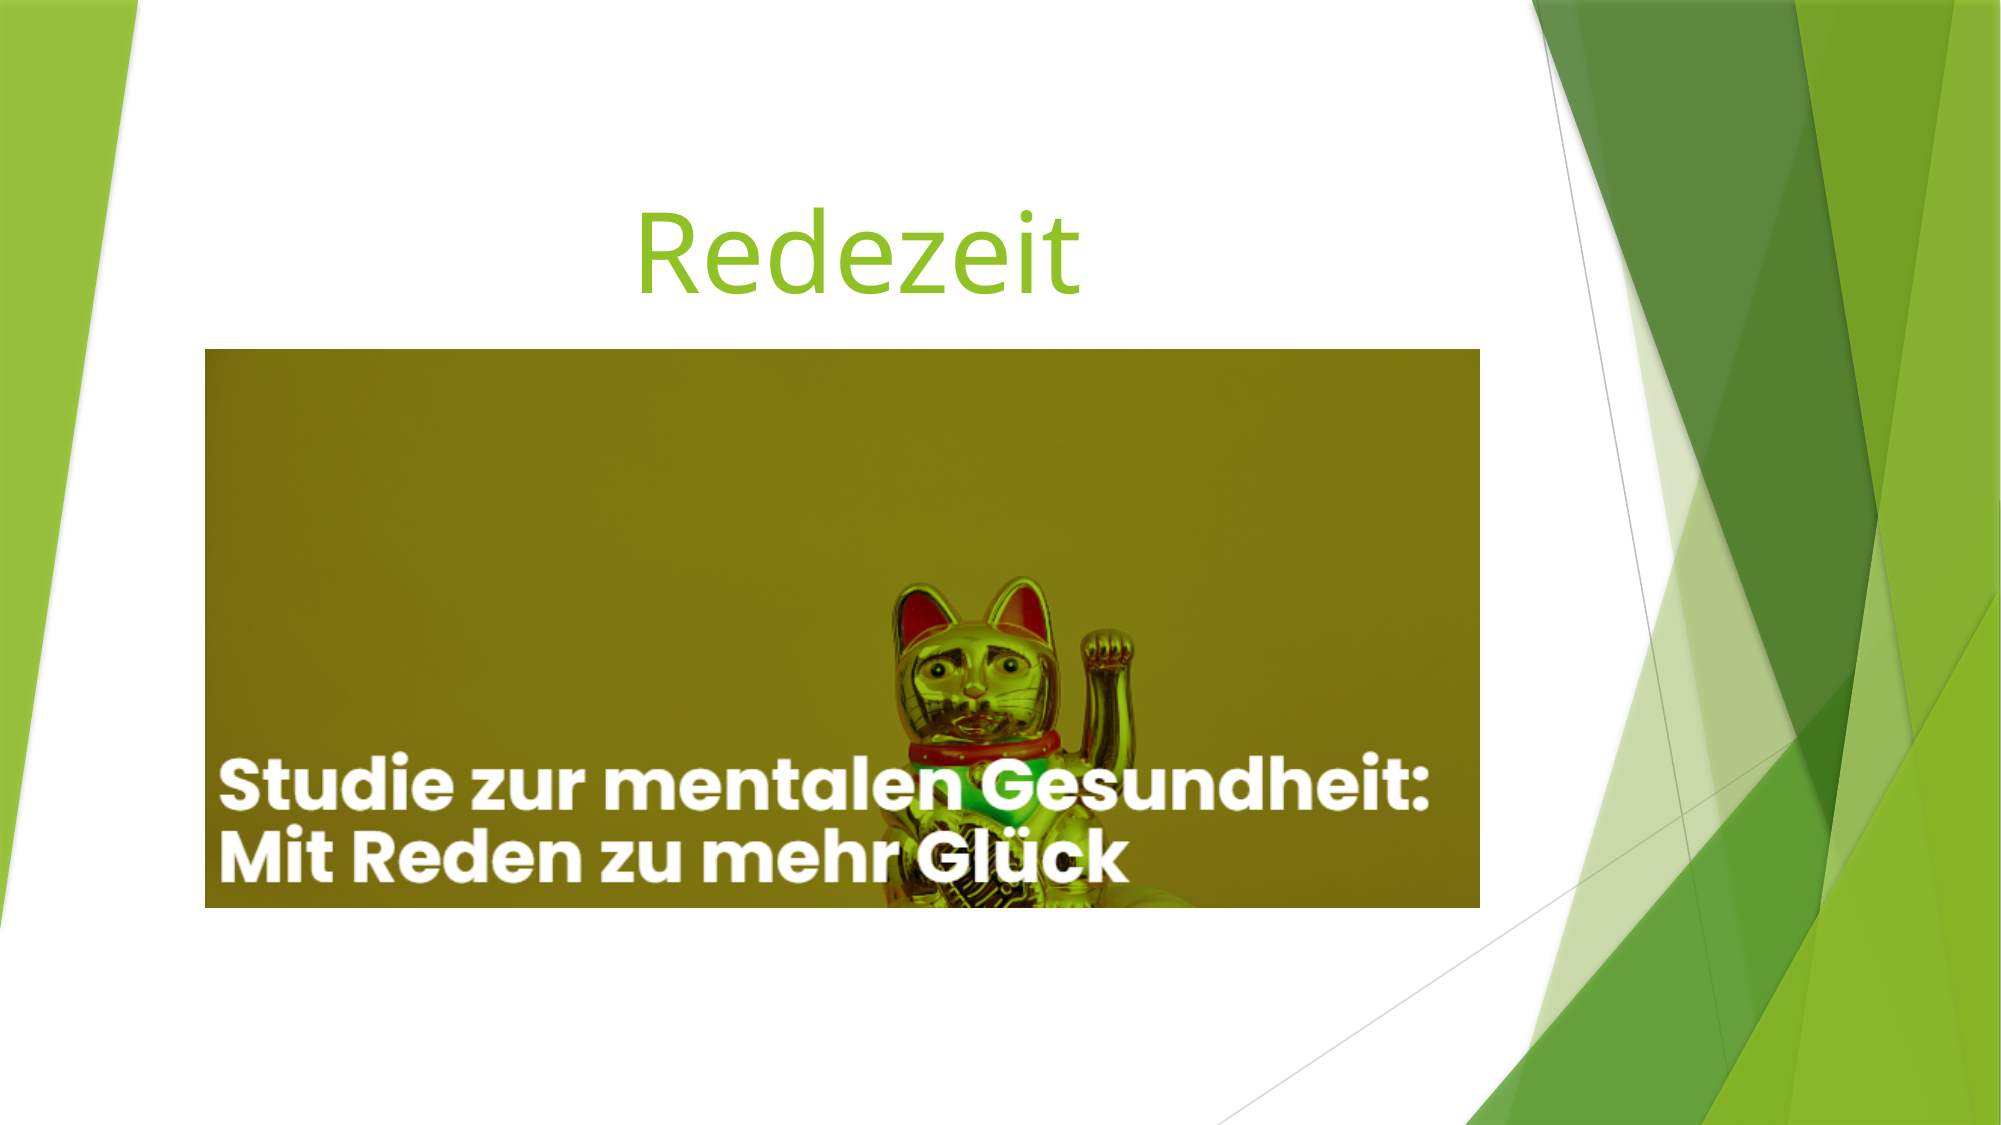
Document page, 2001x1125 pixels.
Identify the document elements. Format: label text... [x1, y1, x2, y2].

picture [204, 348, 1480, 909]
title Redezeit [205, 53, 1480, 324]
